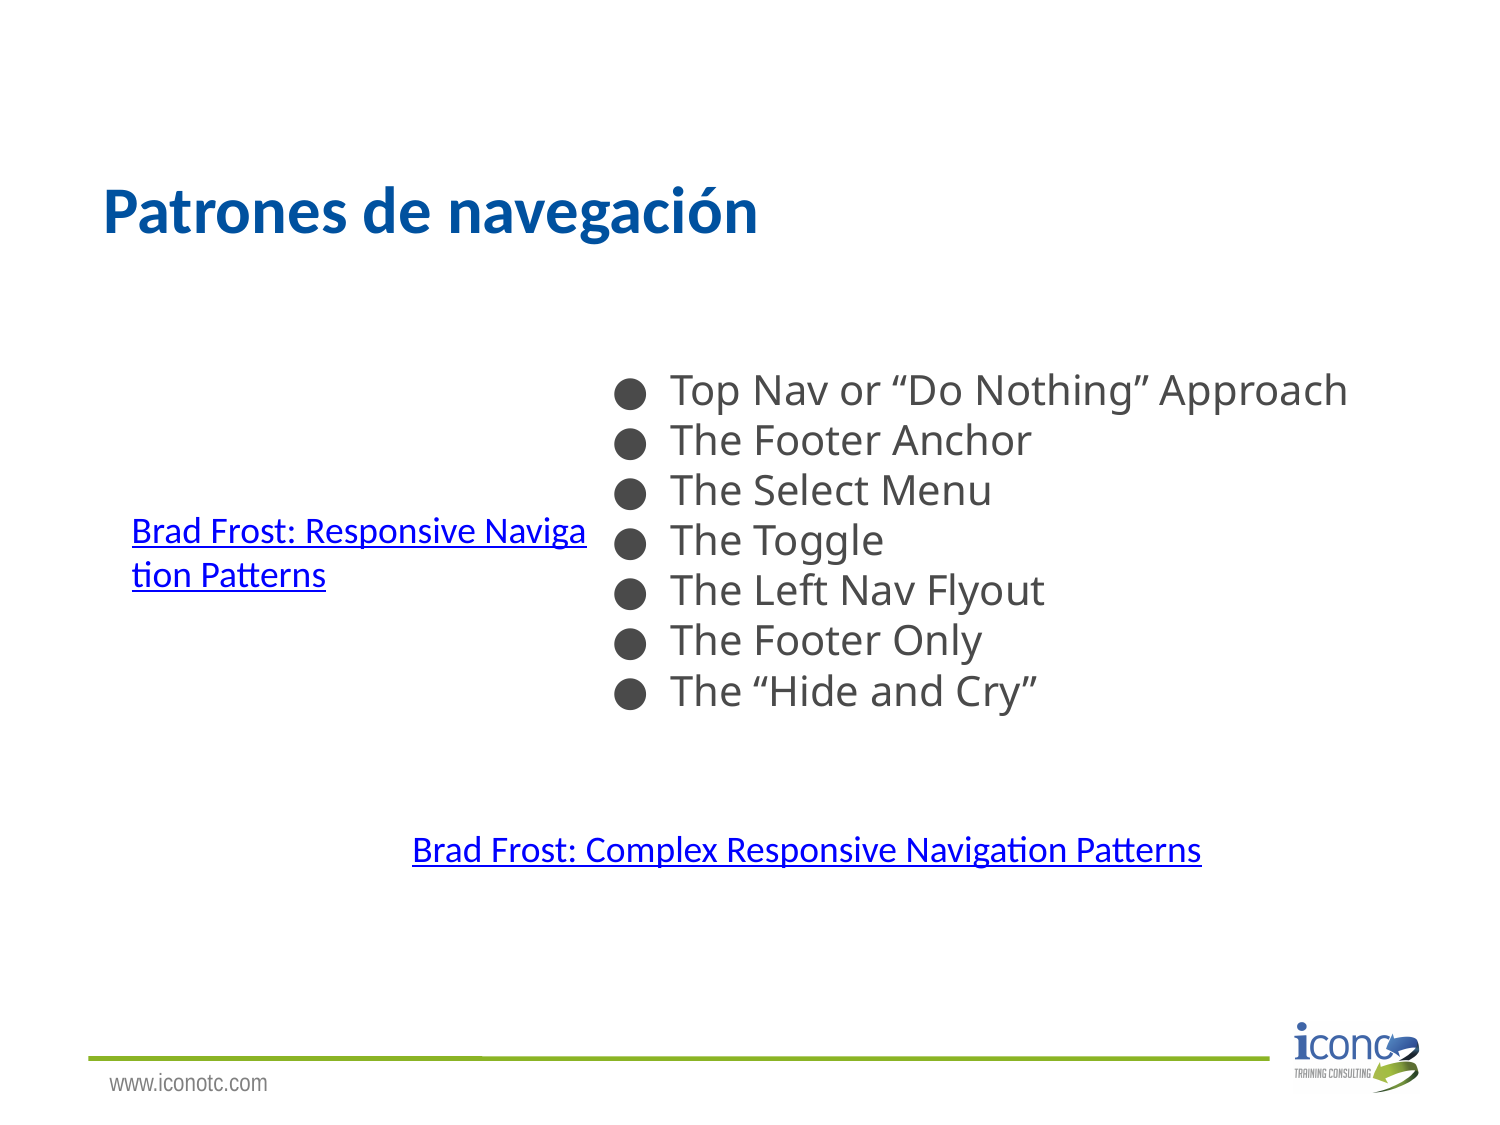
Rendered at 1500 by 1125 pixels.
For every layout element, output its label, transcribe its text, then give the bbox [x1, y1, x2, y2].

list Top Nav or “Do Nothing” Approach The Footer Anchor The Select Menu The Toggle The Left Nav Flyout The Footer Only The “Hide and Cry” [587, 355, 1381, 770]
text_box Brad Frost: Complex Responsive Navigation Patterns [397, 789, 1381, 898]
title Patrones de navegación [94, 158, 1381, 248]
text_box Brad Frost: Responsive Navigation Patterns [116, 355, 609, 695]
picture [1293, 1021, 1420, 1094]
